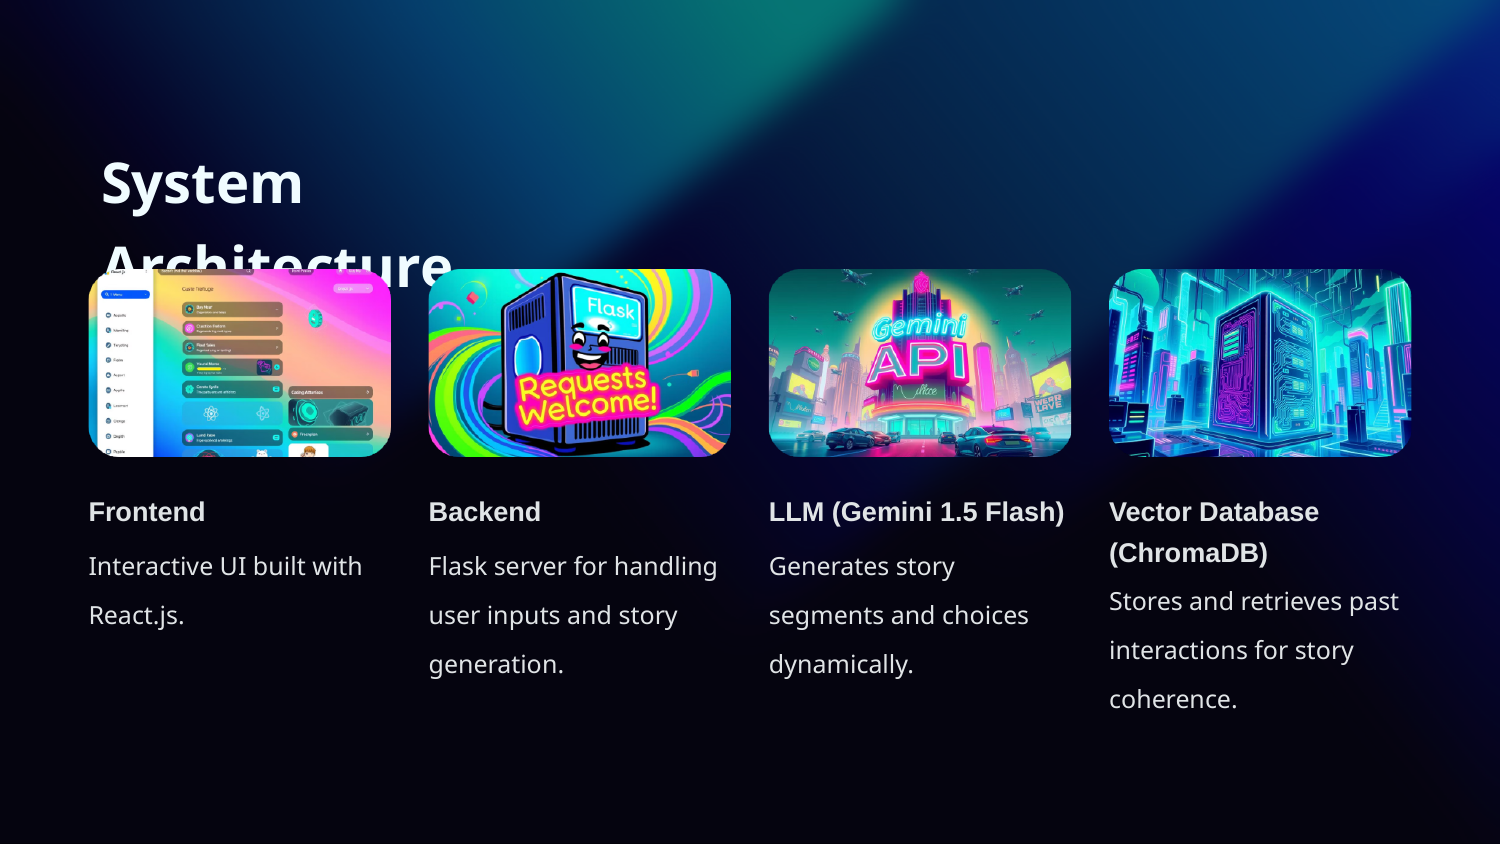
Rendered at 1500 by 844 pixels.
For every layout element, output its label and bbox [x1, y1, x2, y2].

text_box [88, 269, 391, 457]
text_box [88, 486, 371, 524]
text_box [768, 531, 1072, 620]
text_box [428, 531, 732, 661]
text_box [428, 269, 731, 457]
text_box [88, 95, 664, 237]
text_box [88, 531, 391, 620]
text_box [428, 486, 711, 524]
text_box [0, 0, 1500, 844]
text_box [1108, 566, 1412, 696]
text_box [768, 269, 1072, 457]
text_box [1108, 485, 1412, 559]
text_box [768, 485, 1084, 528]
text_box [1109, 269, 1412, 457]
